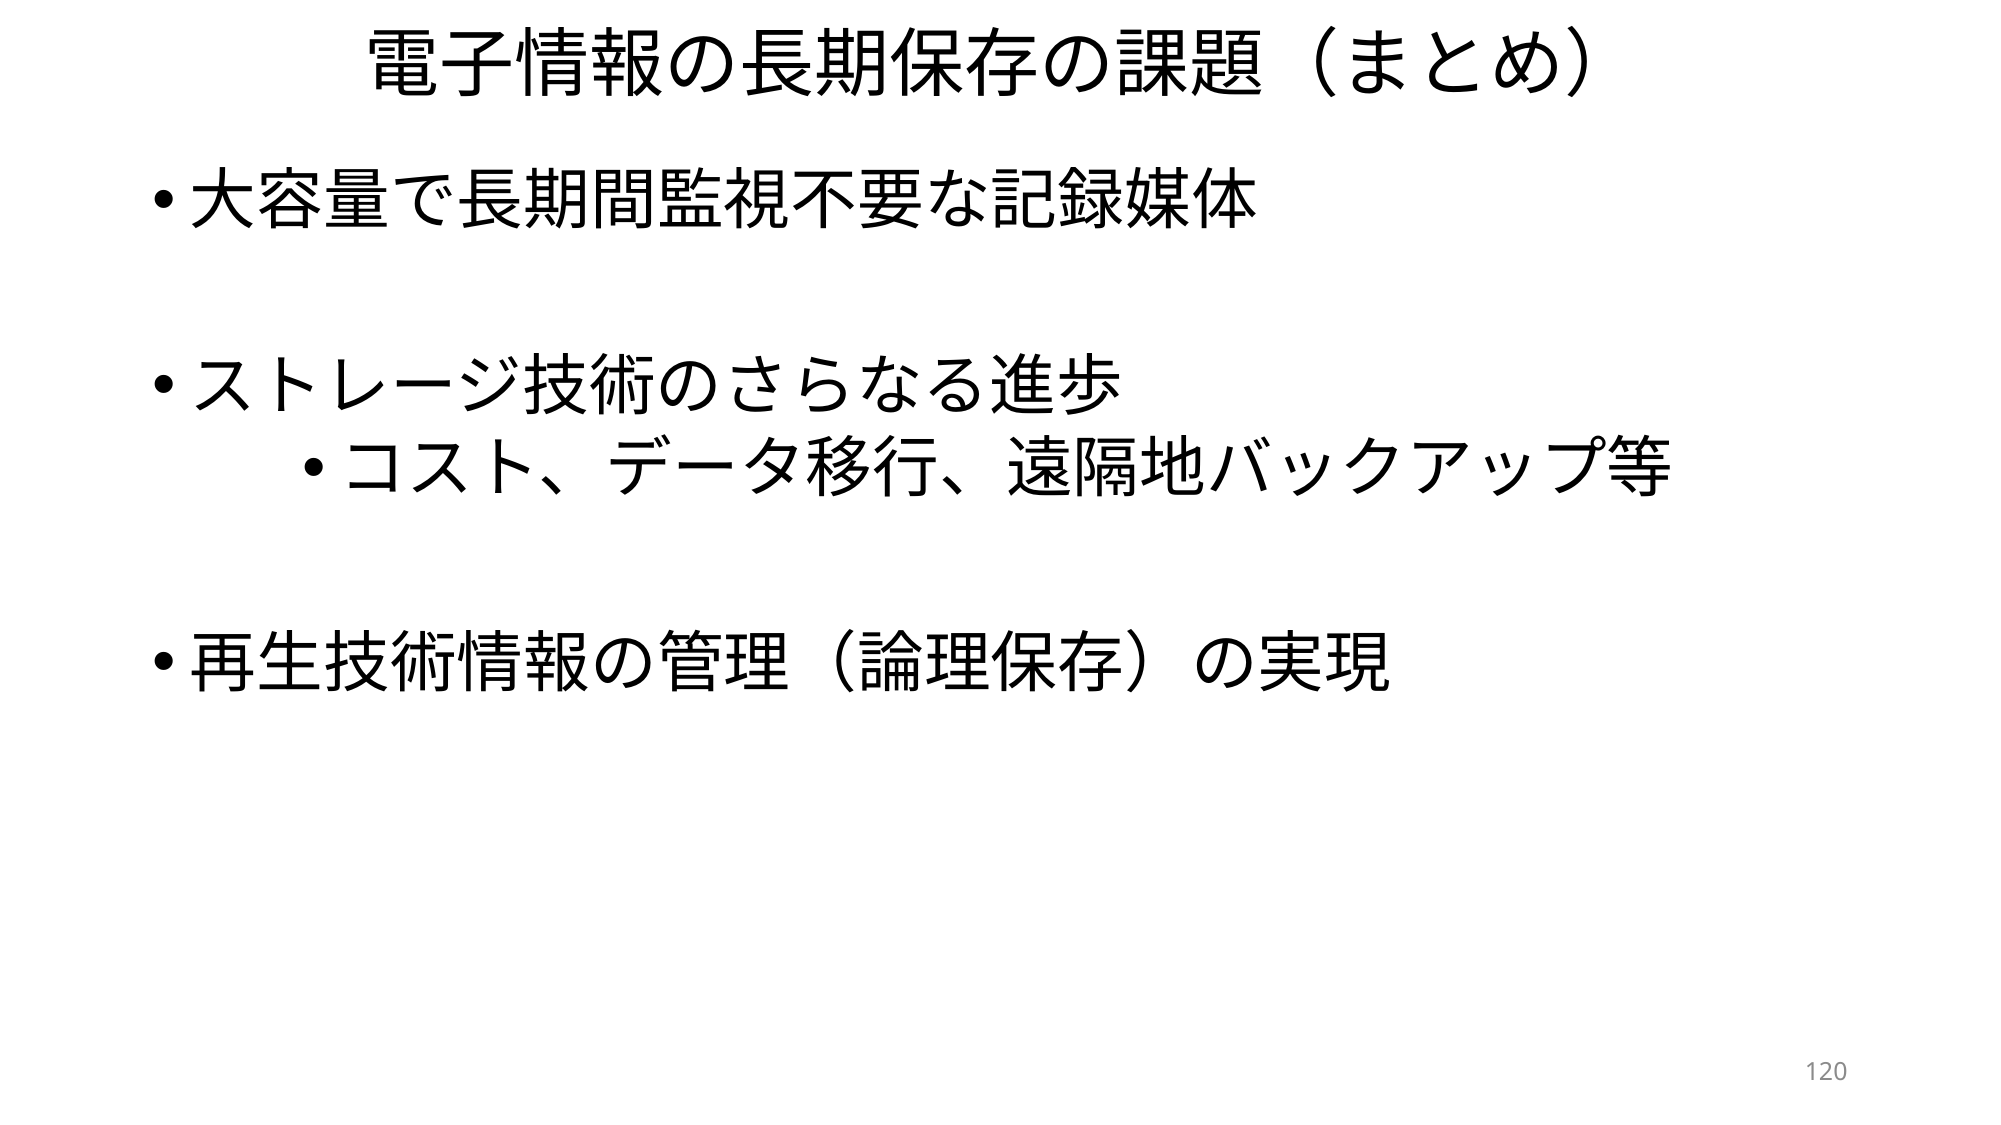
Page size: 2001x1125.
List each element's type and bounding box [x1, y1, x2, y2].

list [137, 158, 1863, 1014]
title [20, 4, 1984, 127]
slide_number [1412, 1042, 1863, 1103]
